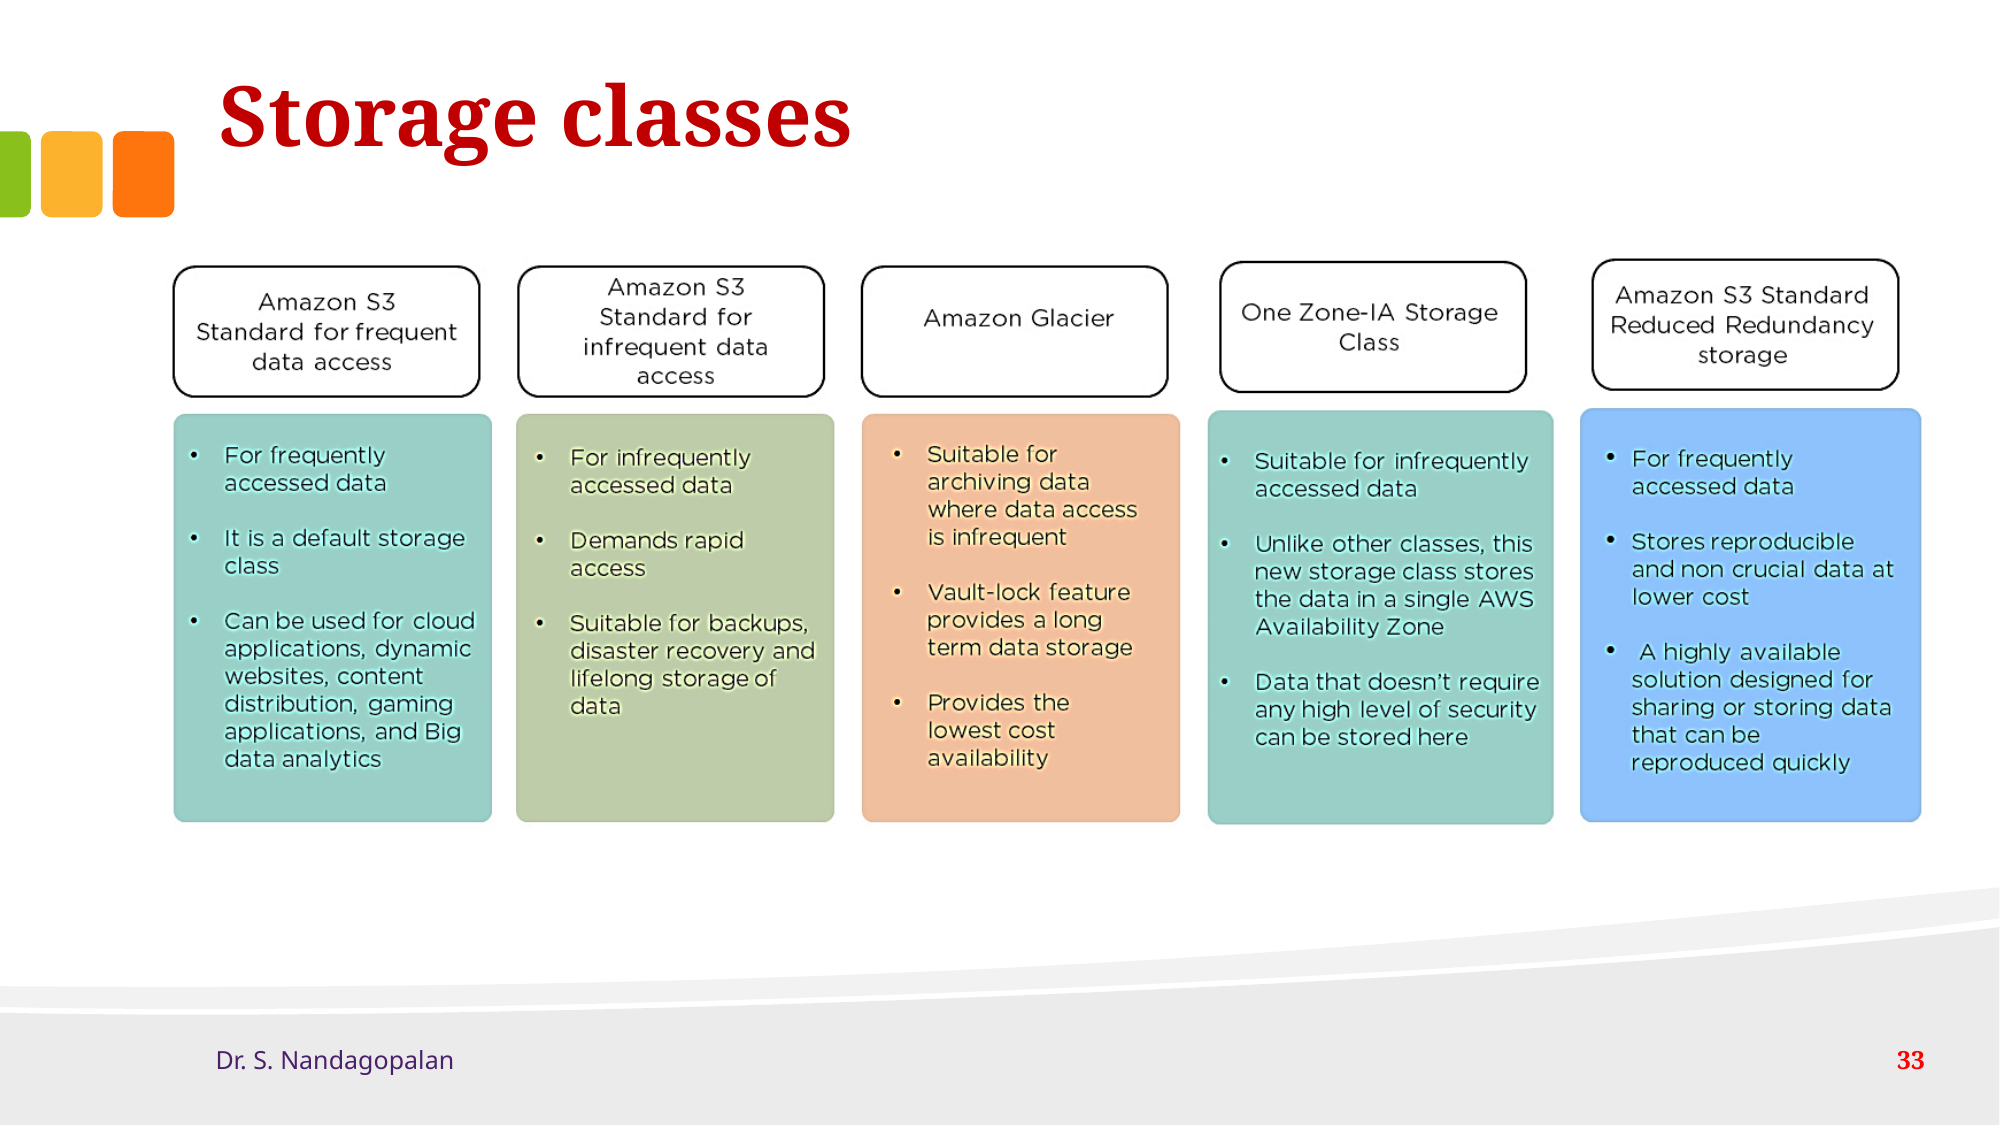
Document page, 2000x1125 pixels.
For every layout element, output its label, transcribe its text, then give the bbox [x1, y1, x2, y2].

slide_number 33 [1811, 1046, 1946, 1077]
title Storage classes [199, 24, 1800, 173]
footer Dr. S. Nandagopalan [195, 1046, 1556, 1077]
picture [137, 231, 1957, 851]
